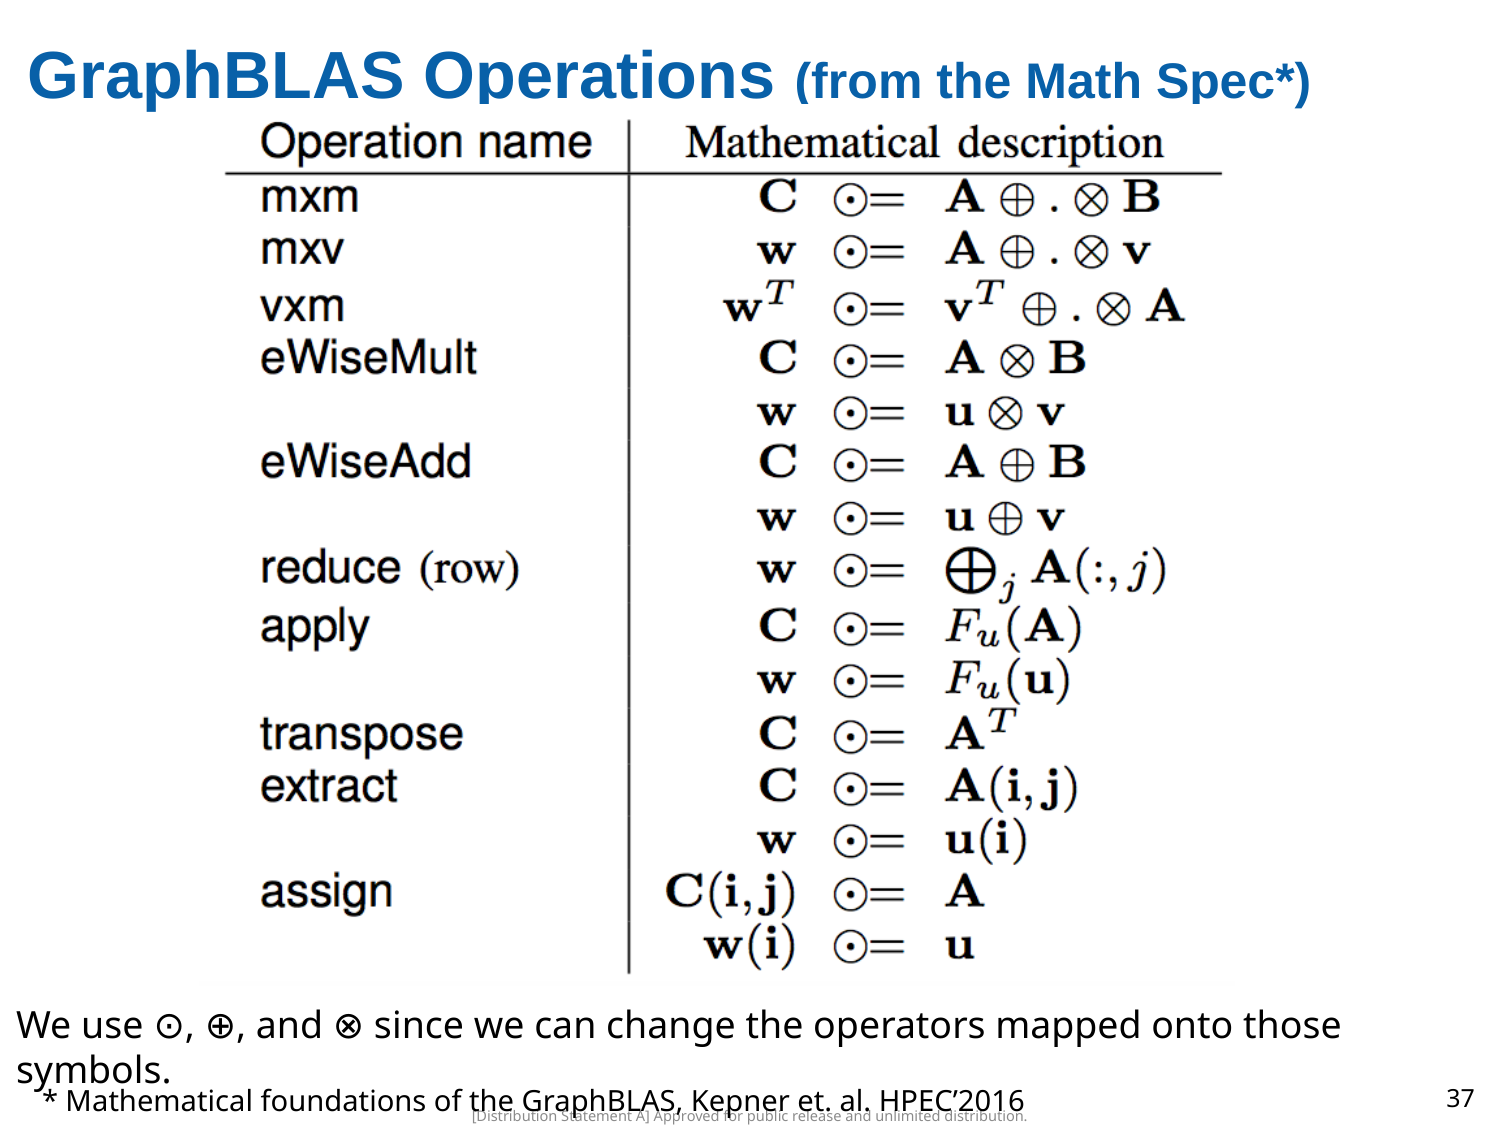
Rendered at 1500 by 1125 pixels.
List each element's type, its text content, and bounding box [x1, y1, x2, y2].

text_box We use ⊙, ⊕, and ⊗ since we can change the operators mapped onto those symbols. [1, 994, 1474, 1099]
picture [199, 104, 1235, 986]
text_box * Mathematical foundations of the GraphBLAS, Kepner et. al. HPEC’2016 [27, 1074, 1432, 1125]
title GraphBLAS Operations (from the Math Spec*) [27, 31, 1379, 178]
slide_number 37 [1432, 1074, 1500, 1125]
